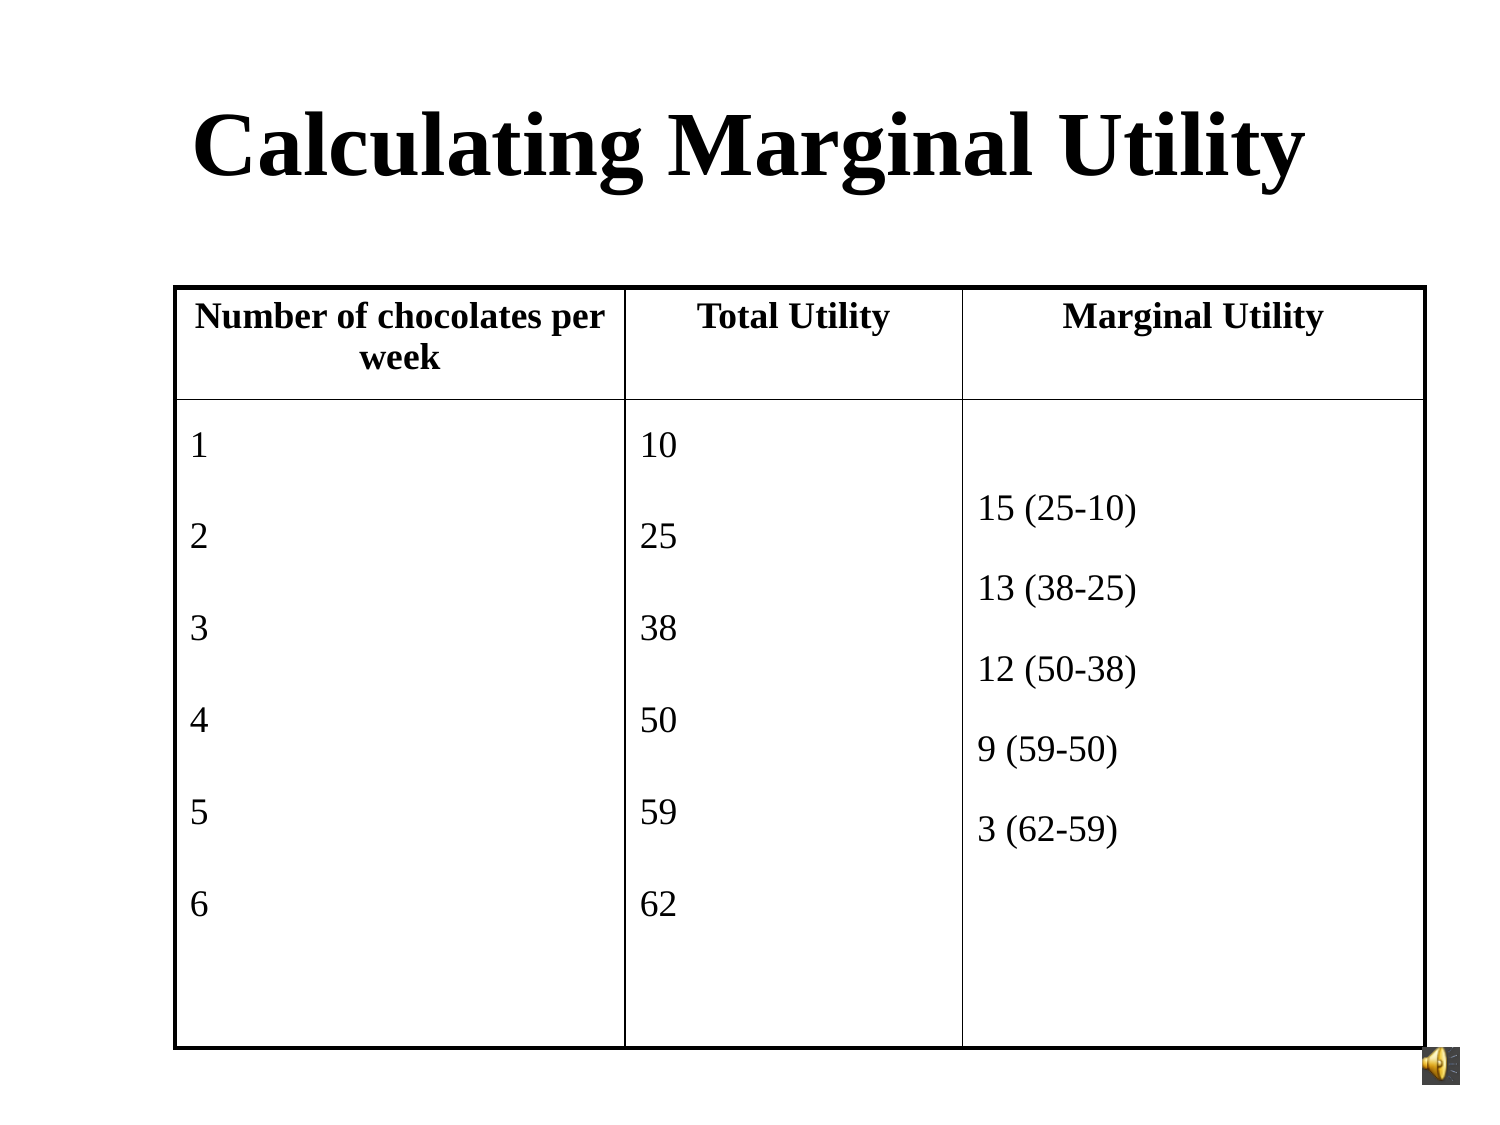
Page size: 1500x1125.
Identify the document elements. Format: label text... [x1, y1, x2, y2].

table_cell 1 2 3 4 5 6 [177, 400, 624, 1046]
table_header Total Utility [626, 290, 962, 399]
table_cell 15 (25-10) 13 (38-25) 12 (50-38) 9 (59-50) 3 (62-59) [963, 400, 1423, 1046]
table_cell 10 25 38 50 59 62 [626, 400, 962, 1046]
table_header Number of chocolates per week [177, 290, 624, 399]
title Calculating Marginal Utility [75, 45, 1425, 233]
picture [1420, 1045, 1462, 1087]
table_header Marginal Utility [963, 290, 1423, 399]
